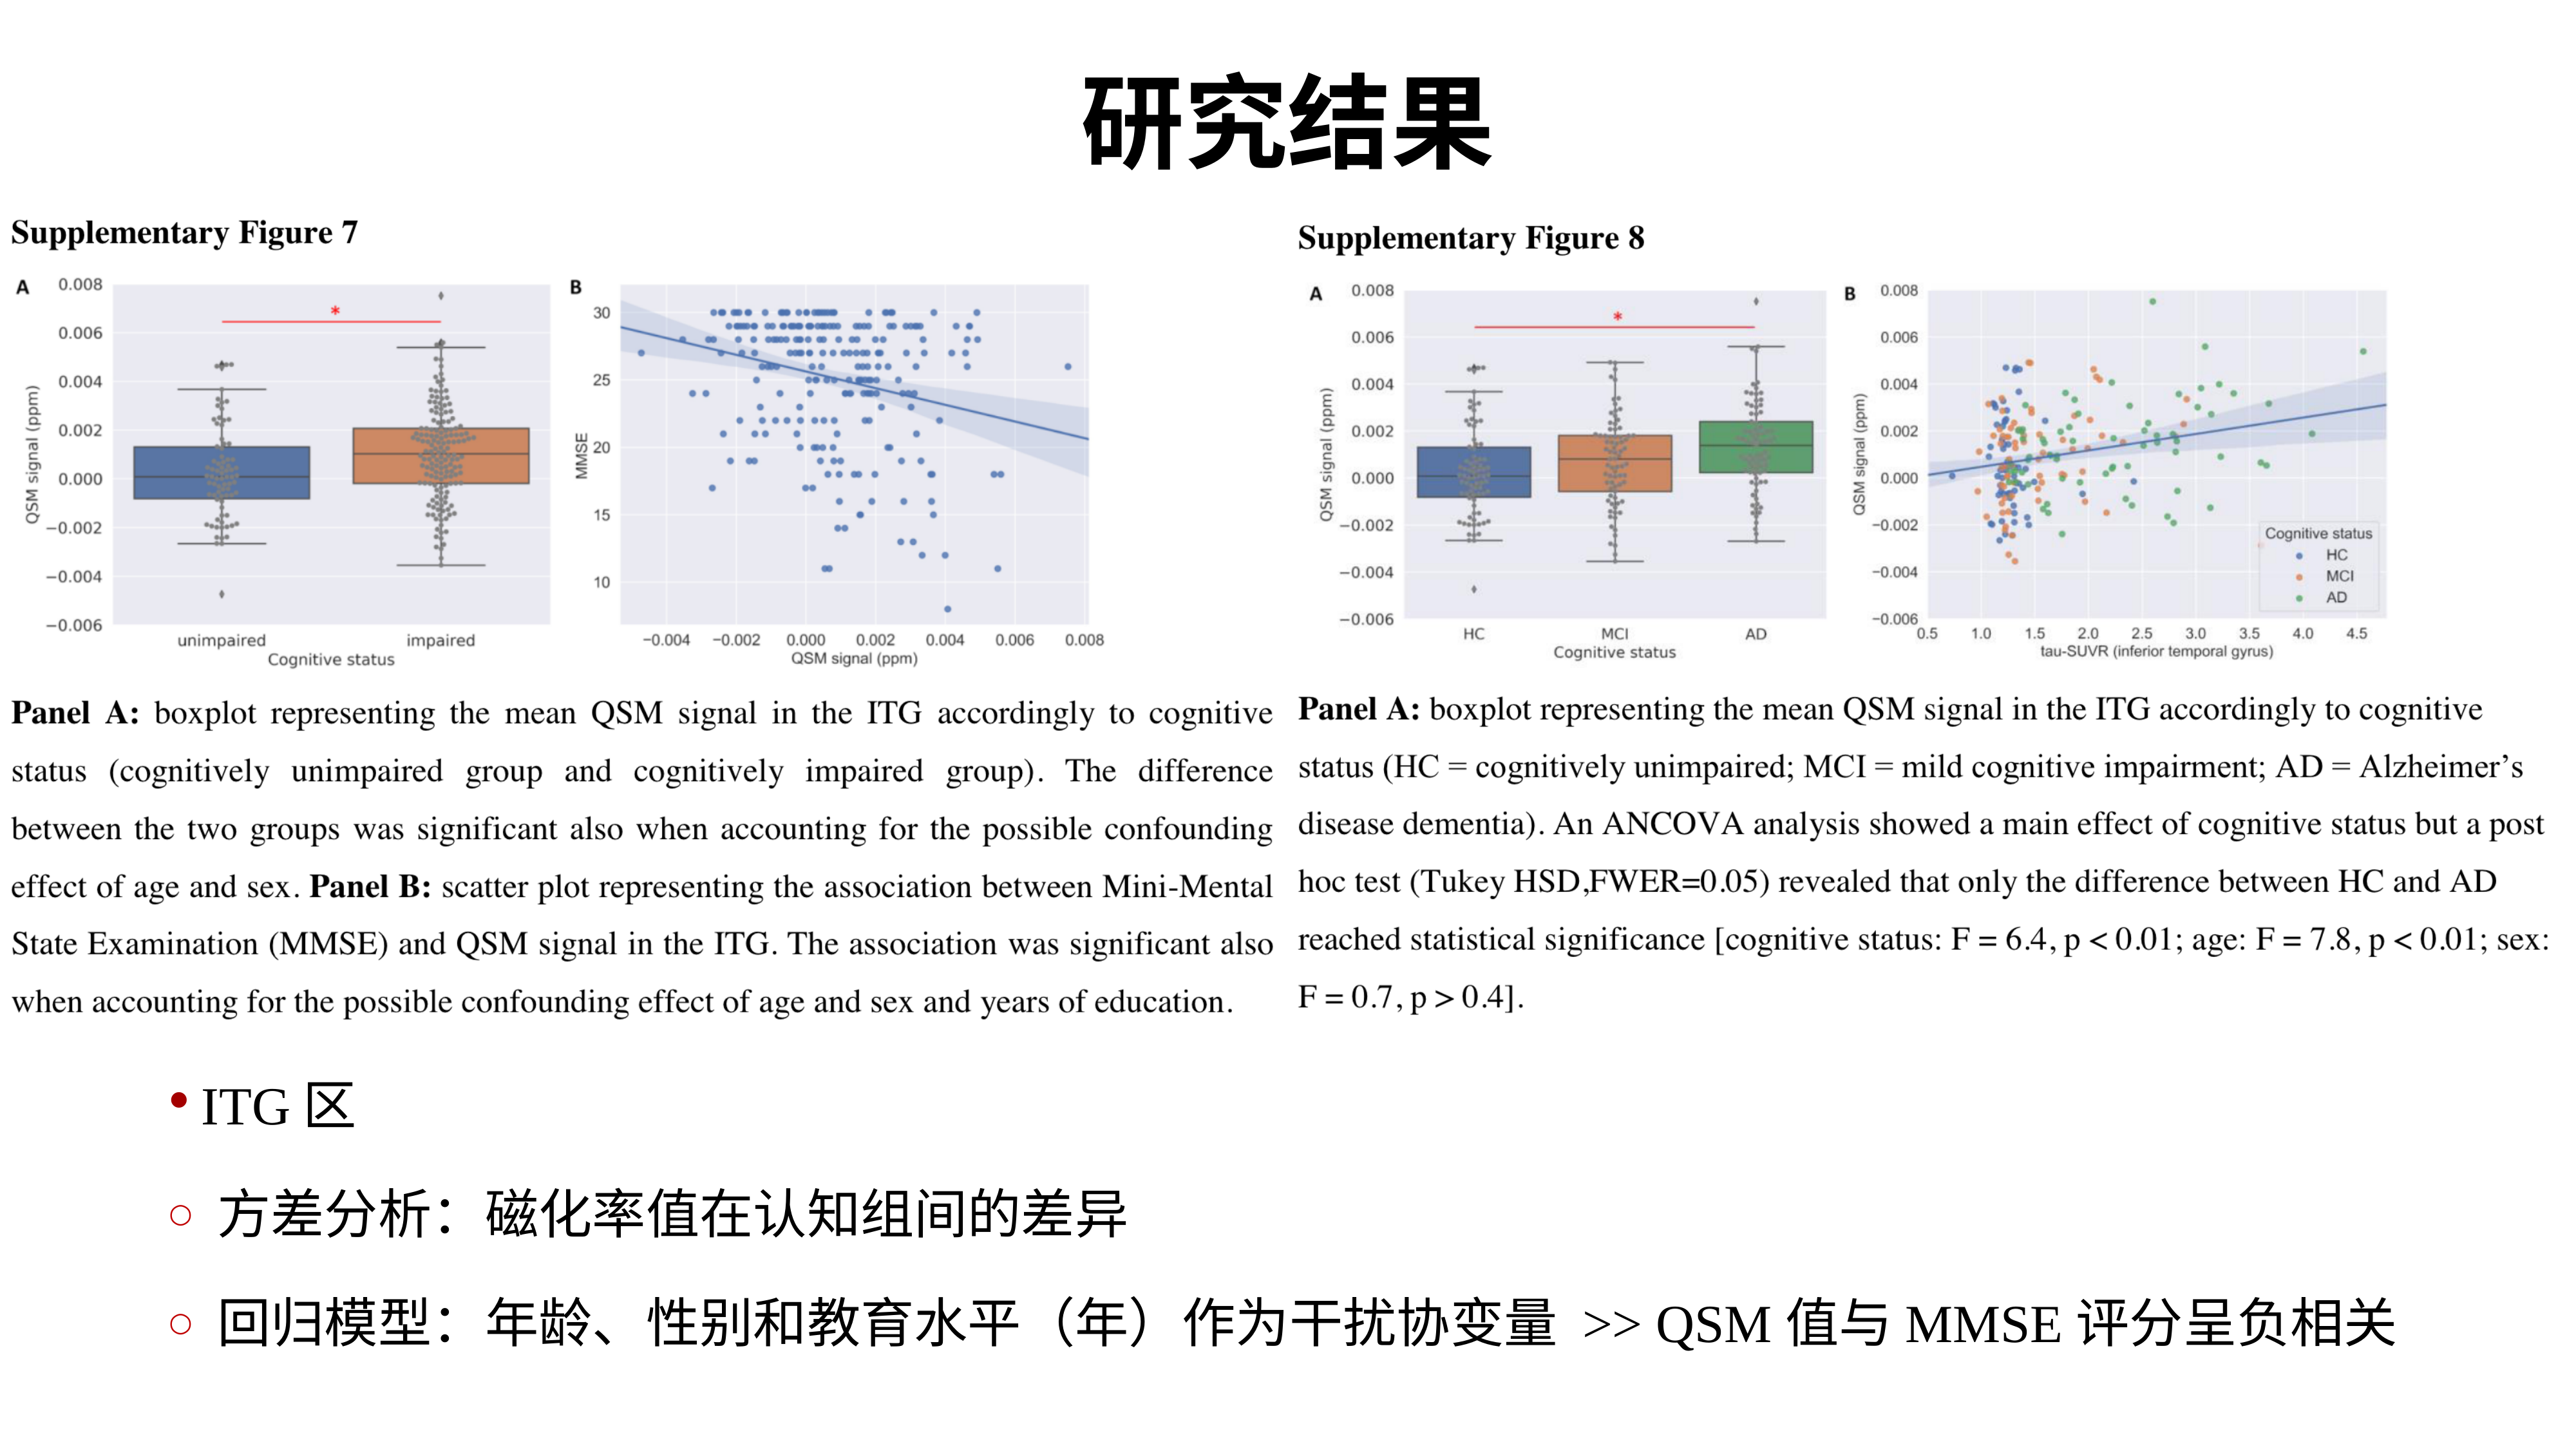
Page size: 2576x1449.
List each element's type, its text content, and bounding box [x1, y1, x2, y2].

picture [0, 212, 2561, 1033]
list ITG区 方差分析：磁化率值在认知组间的差异 回归模型：年龄、性别和教育水平（年）作为干扰协变量 >> QSM值与MMSE评分呈负相关 [169, 1071, 2407, 1409]
title 研究结果 [0, 39, 2576, 215]
